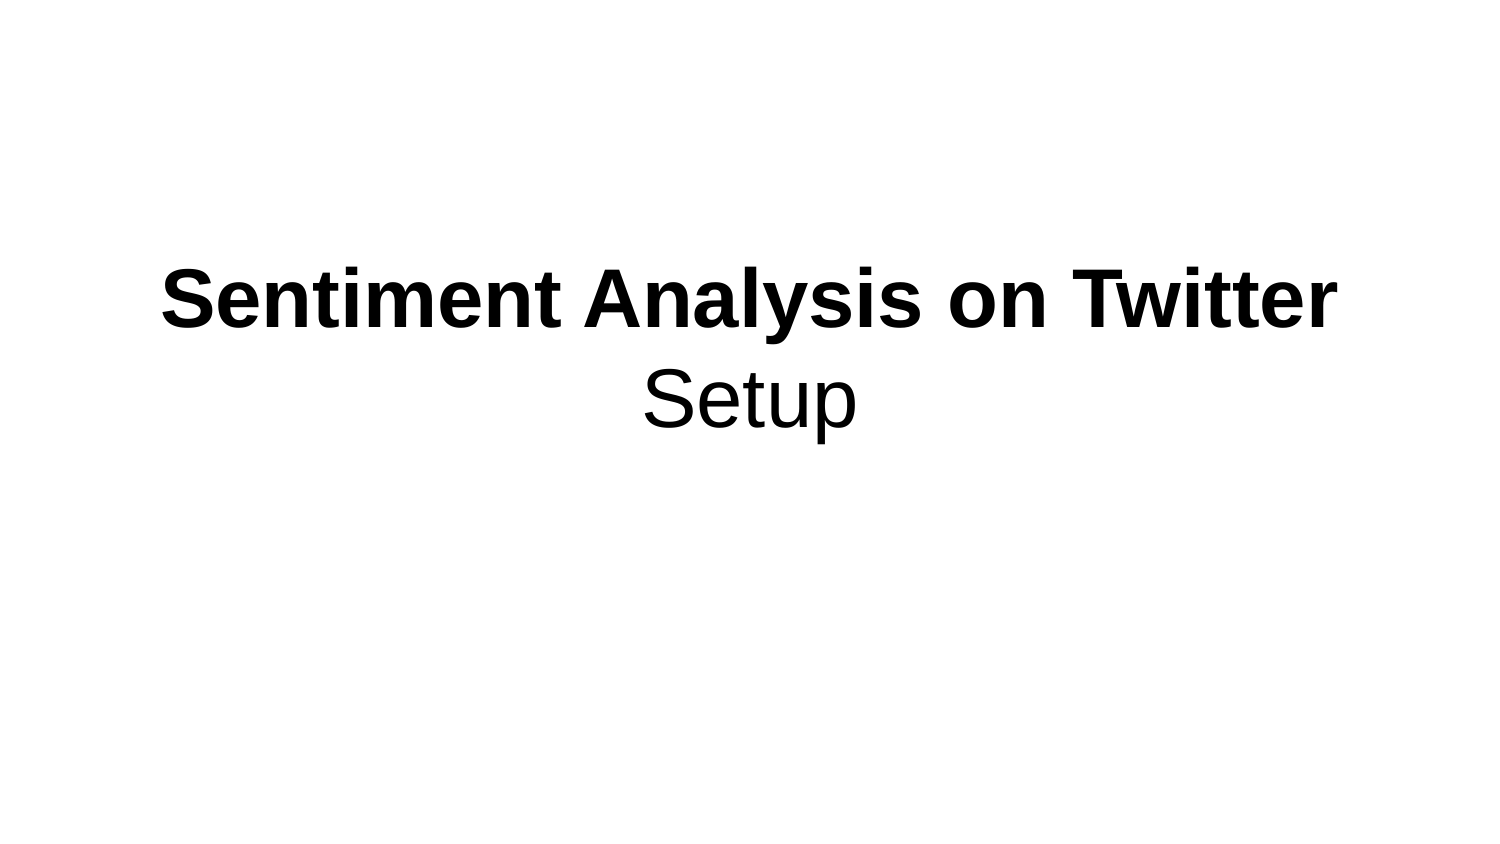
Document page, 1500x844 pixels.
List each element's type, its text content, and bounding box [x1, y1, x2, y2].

title Sentiment Analysis on Twitter Setup [51, 122, 1449, 459]
